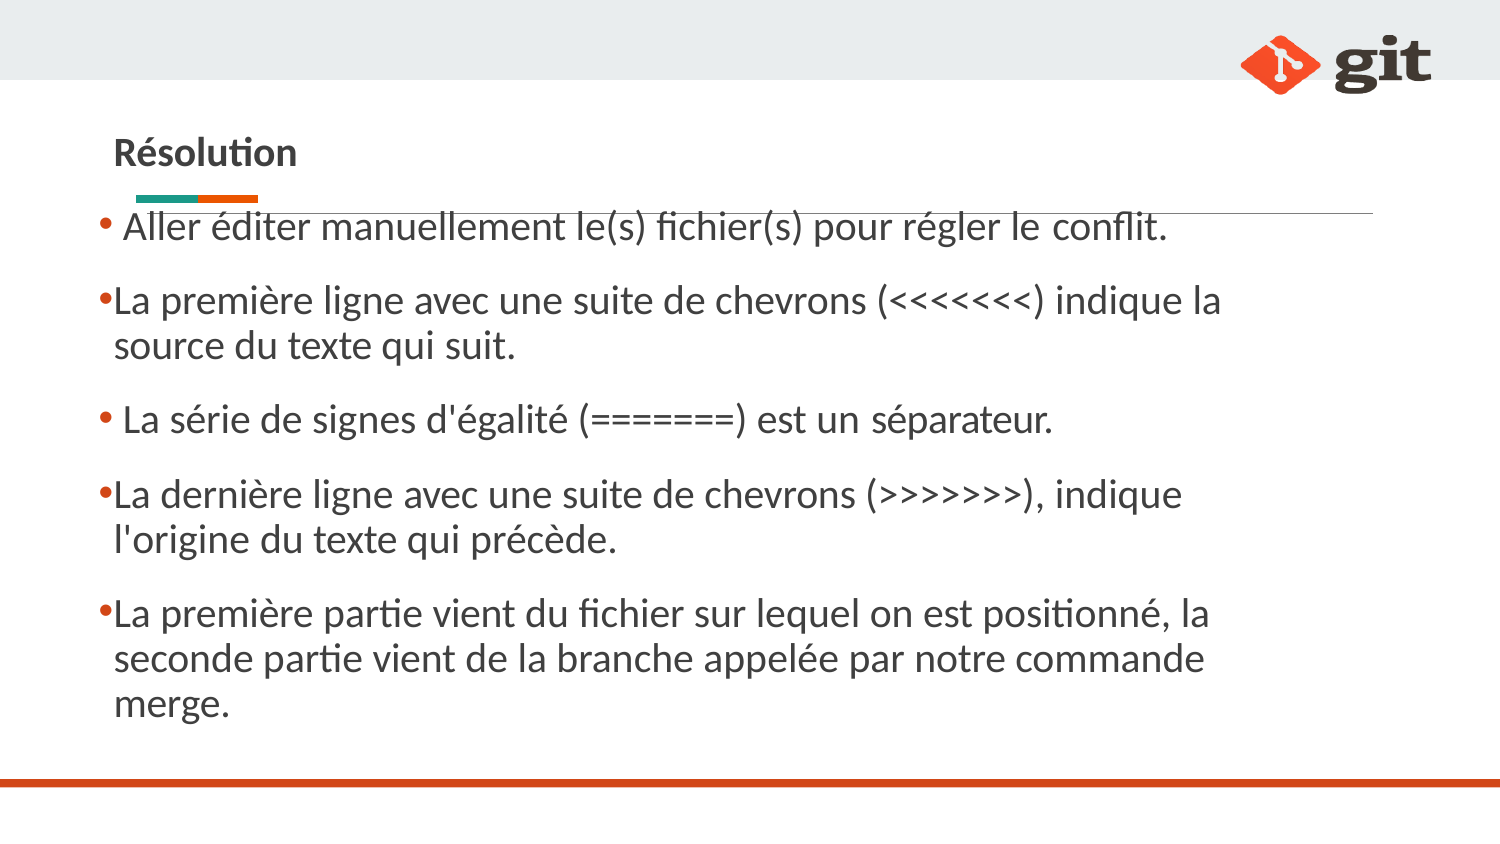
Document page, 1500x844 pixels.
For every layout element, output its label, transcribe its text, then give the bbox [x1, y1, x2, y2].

text_box Résolution Aller éditer manuellement le(s) fichier(s) pour régler le conflit. La première ligne avec une suite de chevrons (<<<<<<<) indique la source du texte qui suit. La série de signes d'égalité (=======) est un séparateur. La dernière ligne avec une suite de chevrons (>>>>>>>), indique l'origine du texte qui précède. La première partie vient du fichier sur lequel on est positionné, la seconde partie vient de la branche appelée par notre commande merge. [96, 97, 1241, 726]
text_box [1240, 35, 1432, 96]
text_box [0, 779, 1500, 788]
